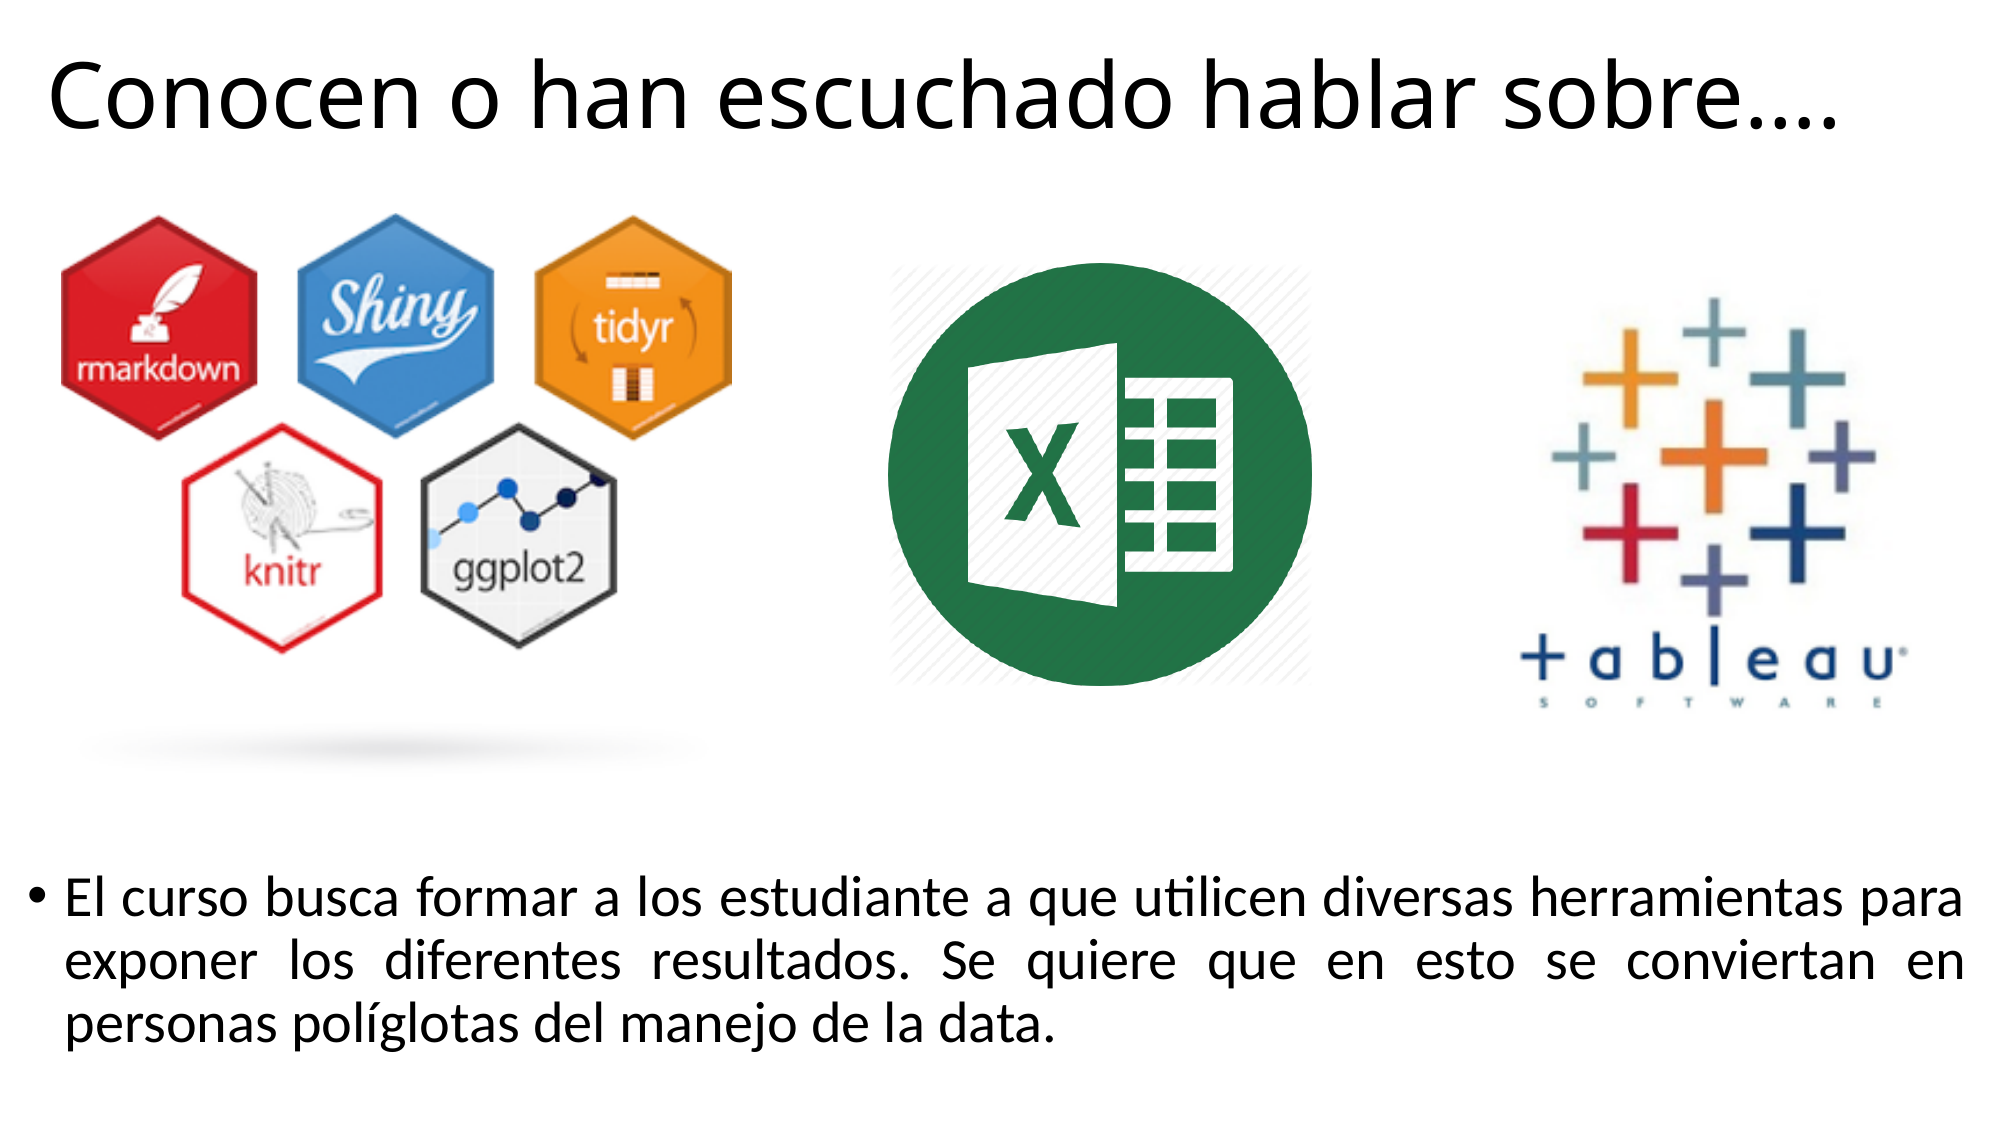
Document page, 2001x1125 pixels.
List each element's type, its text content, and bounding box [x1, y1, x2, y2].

list El curso busca formar a los estudiante a que utilicen diversas herramientas para exponer los diferentes resultados. Se quiere que en esto se conviertan en personas políglotas del manejo de la data. [12, 858, 1982, 1106]
picture [1486, 263, 1951, 727]
title Conocen o han escuchado hablar sobre…. [31, 26, 1982, 172]
picture [888, 263, 1312, 686]
picture [61, 213, 732, 777]
